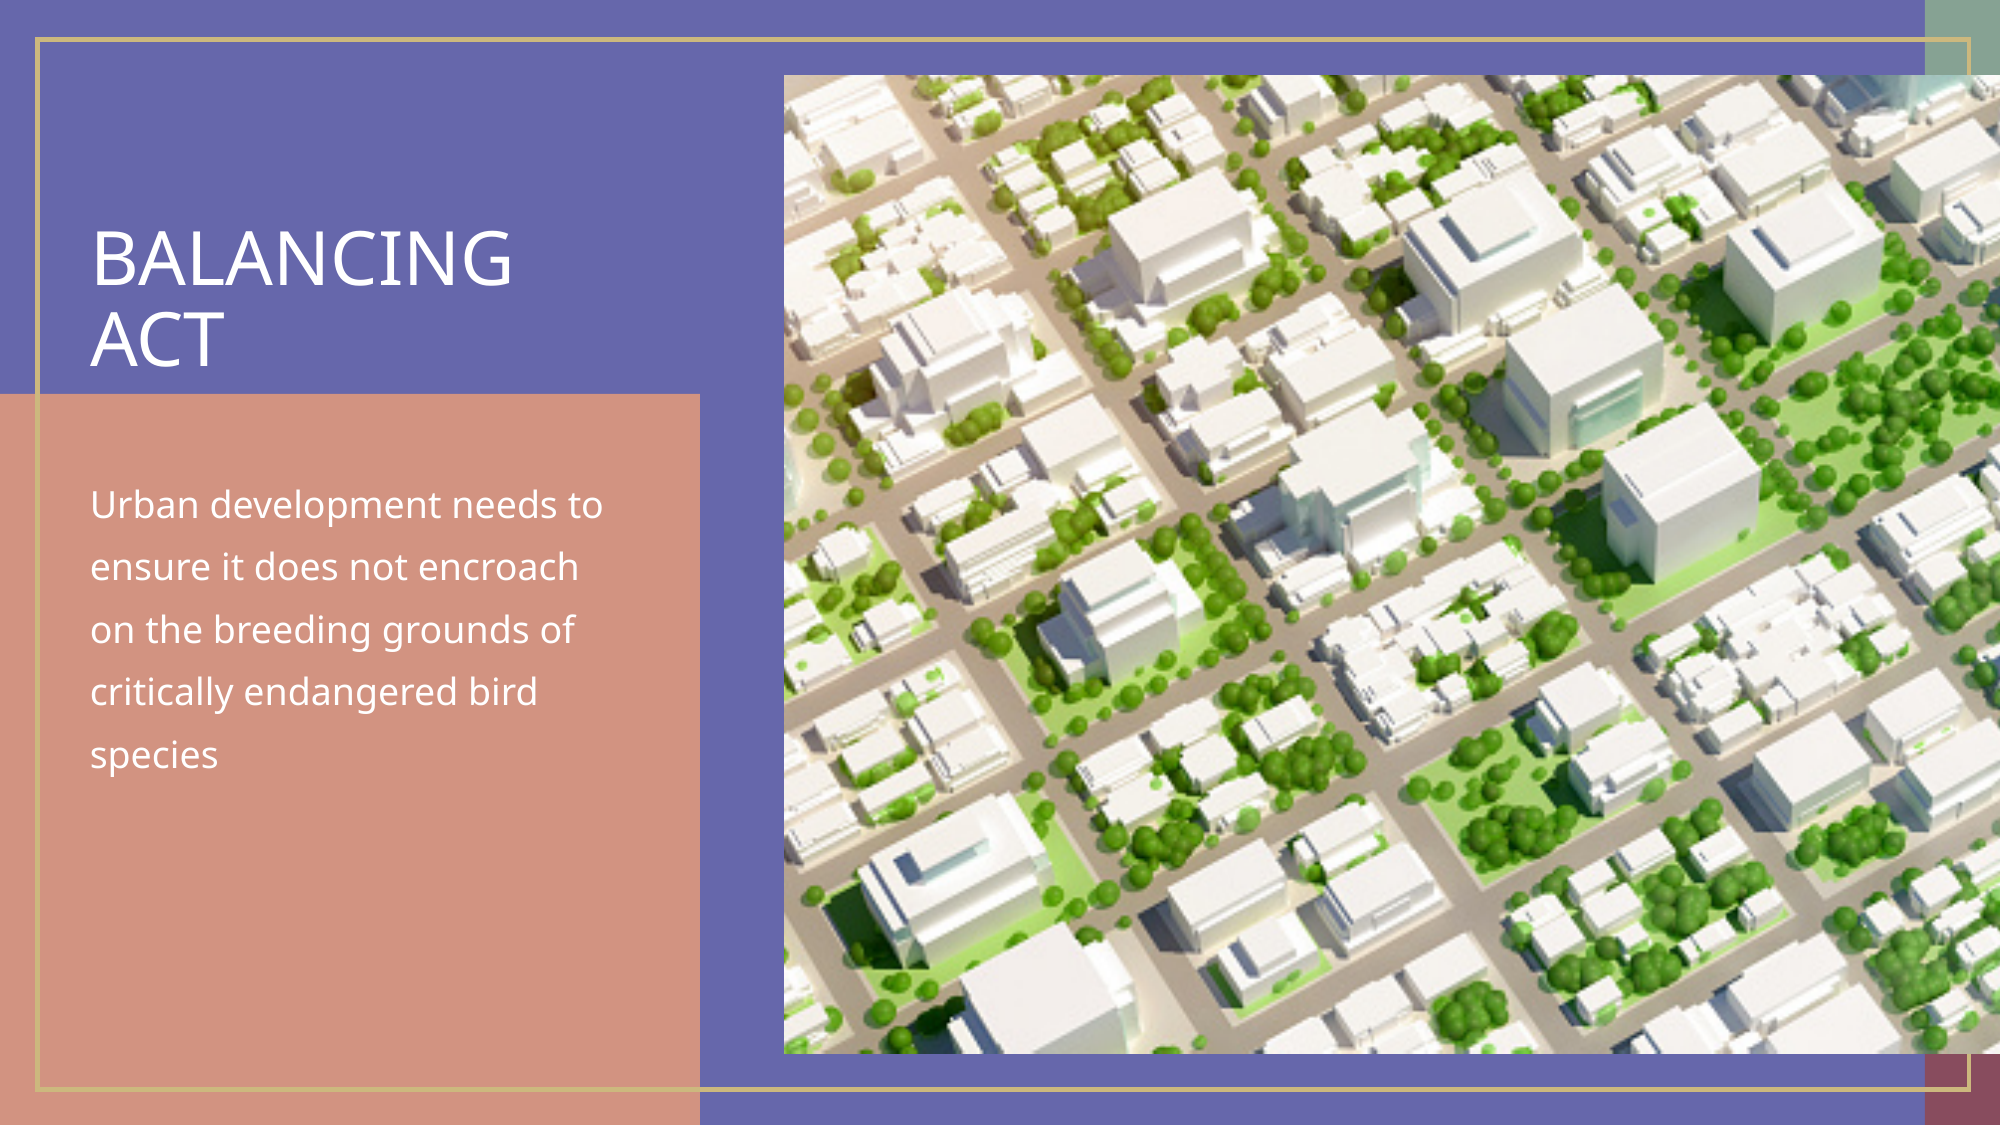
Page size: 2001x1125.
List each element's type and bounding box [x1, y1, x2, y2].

text_box [36, 38, 1970, 1090]
picture [784, 75, 2000, 1054]
